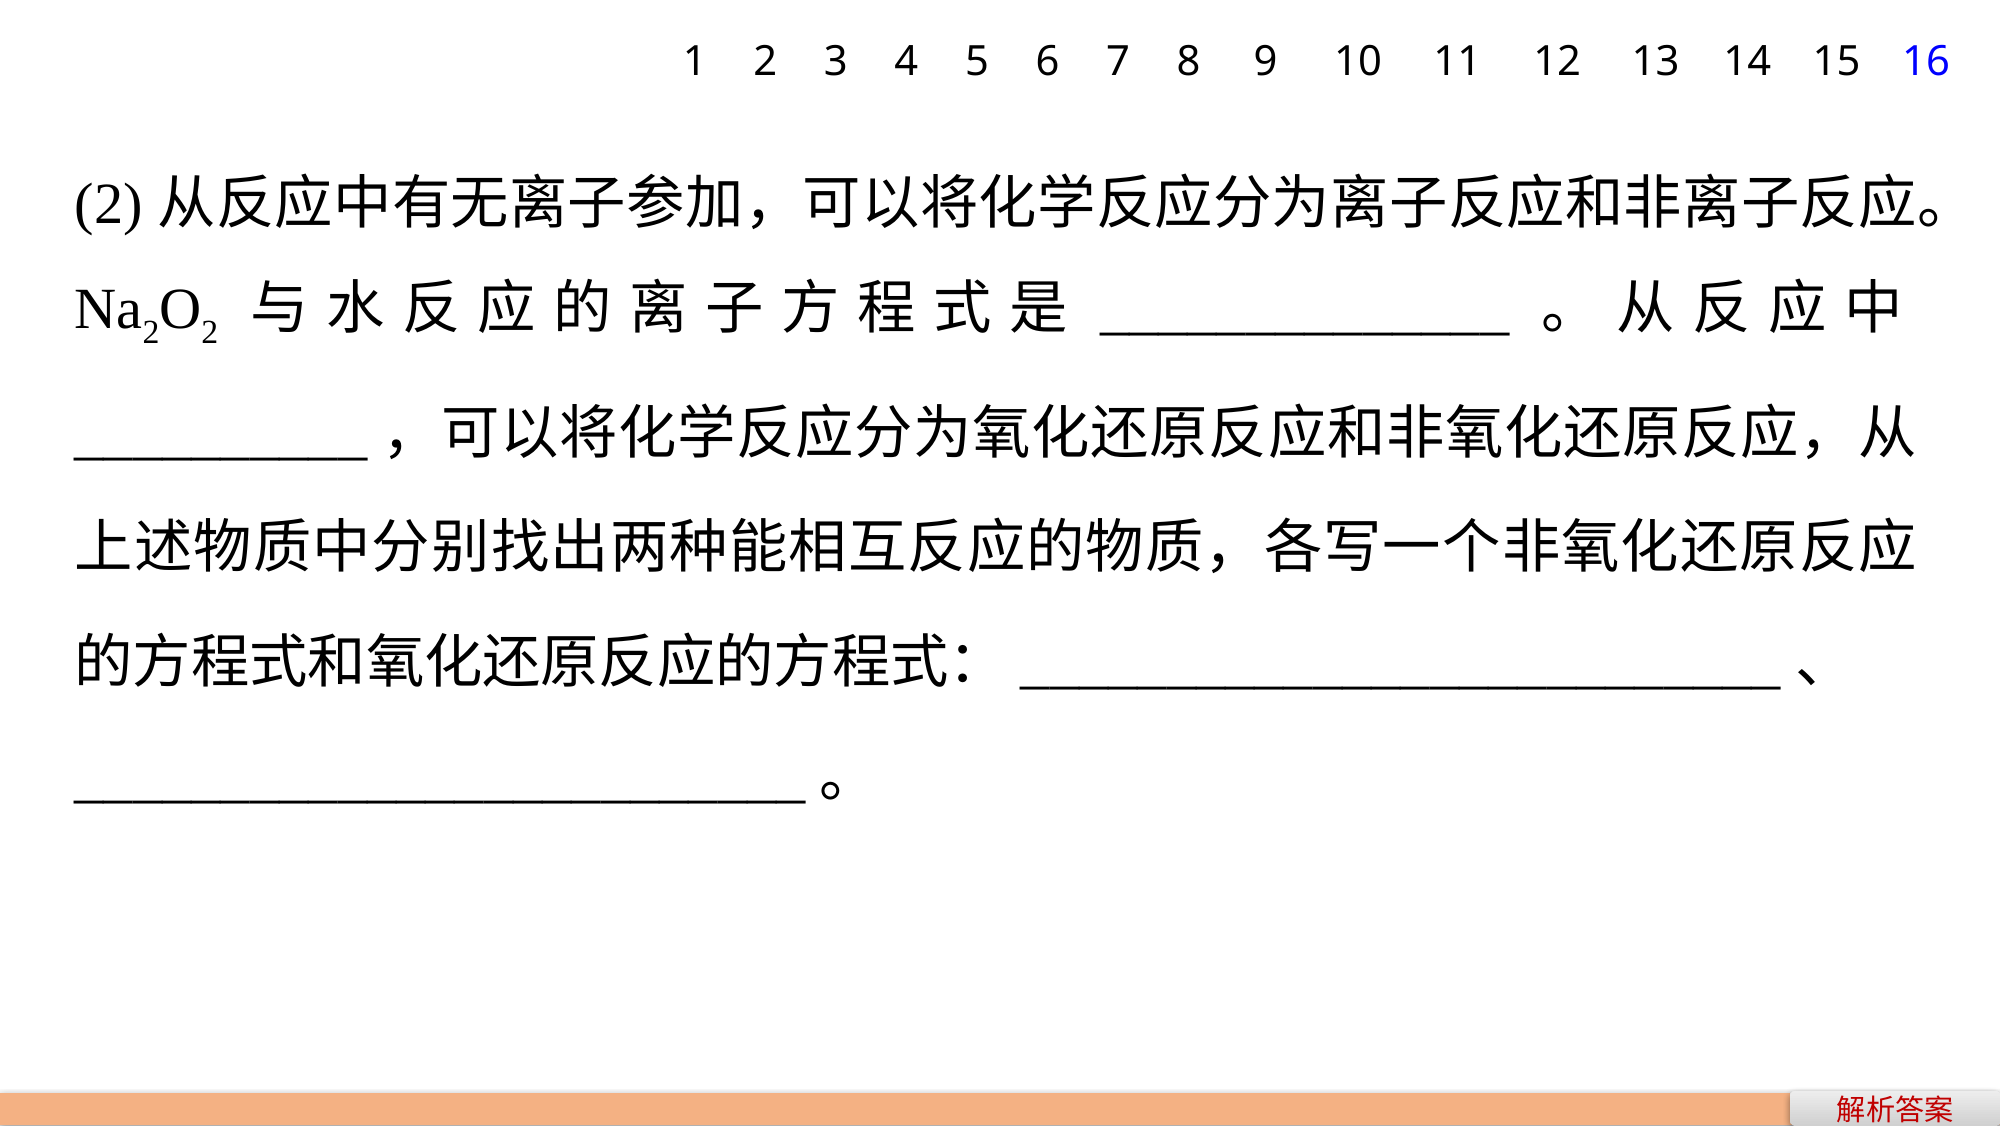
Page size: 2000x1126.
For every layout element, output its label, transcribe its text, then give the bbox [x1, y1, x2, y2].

text_box 2 [735, 11, 795, 106]
text_box 12 [1511, 11, 1604, 106]
text_box 10 [1312, 11, 1404, 106]
text_box (2)从反应中有无离子参加，可以将化学反应分为离子反应和非离子反应。Na2O2与水反应的离子方程式是______________。从反应中__________，可以将化学反应分为氧化还原反应和非氧化还原反应，从上述物质中分别找出两种能相互反应的物质，各写一个非氧化还原反应的方程式和氧化还原反应的方程式：__________________________、 _________________________。 [60, 113, 1932, 816]
text_box 8 [1159, 11, 1219, 106]
text_box 14 [1708, 11, 1787, 106]
text_box 13 [1614, 11, 1697, 106]
text_box 11 [1414, 11, 1500, 106]
text_box 5 [947, 11, 1007, 106]
text_box 1 [665, 11, 725, 106]
text_box 6 [1017, 11, 1078, 106]
text_box 16 [1887, 11, 1966, 106]
text_box 解析答案 [1788, 1089, 2000, 1126]
text_box 7 [1088, 11, 1148, 106]
text_box 3 [806, 11, 866, 106]
text_box 9 [1229, 11, 1302, 106]
text_box [0, 1092, 1787, 1126]
text_box 15 [1797, 11, 1876, 106]
text_box 4 [876, 11, 936, 106]
